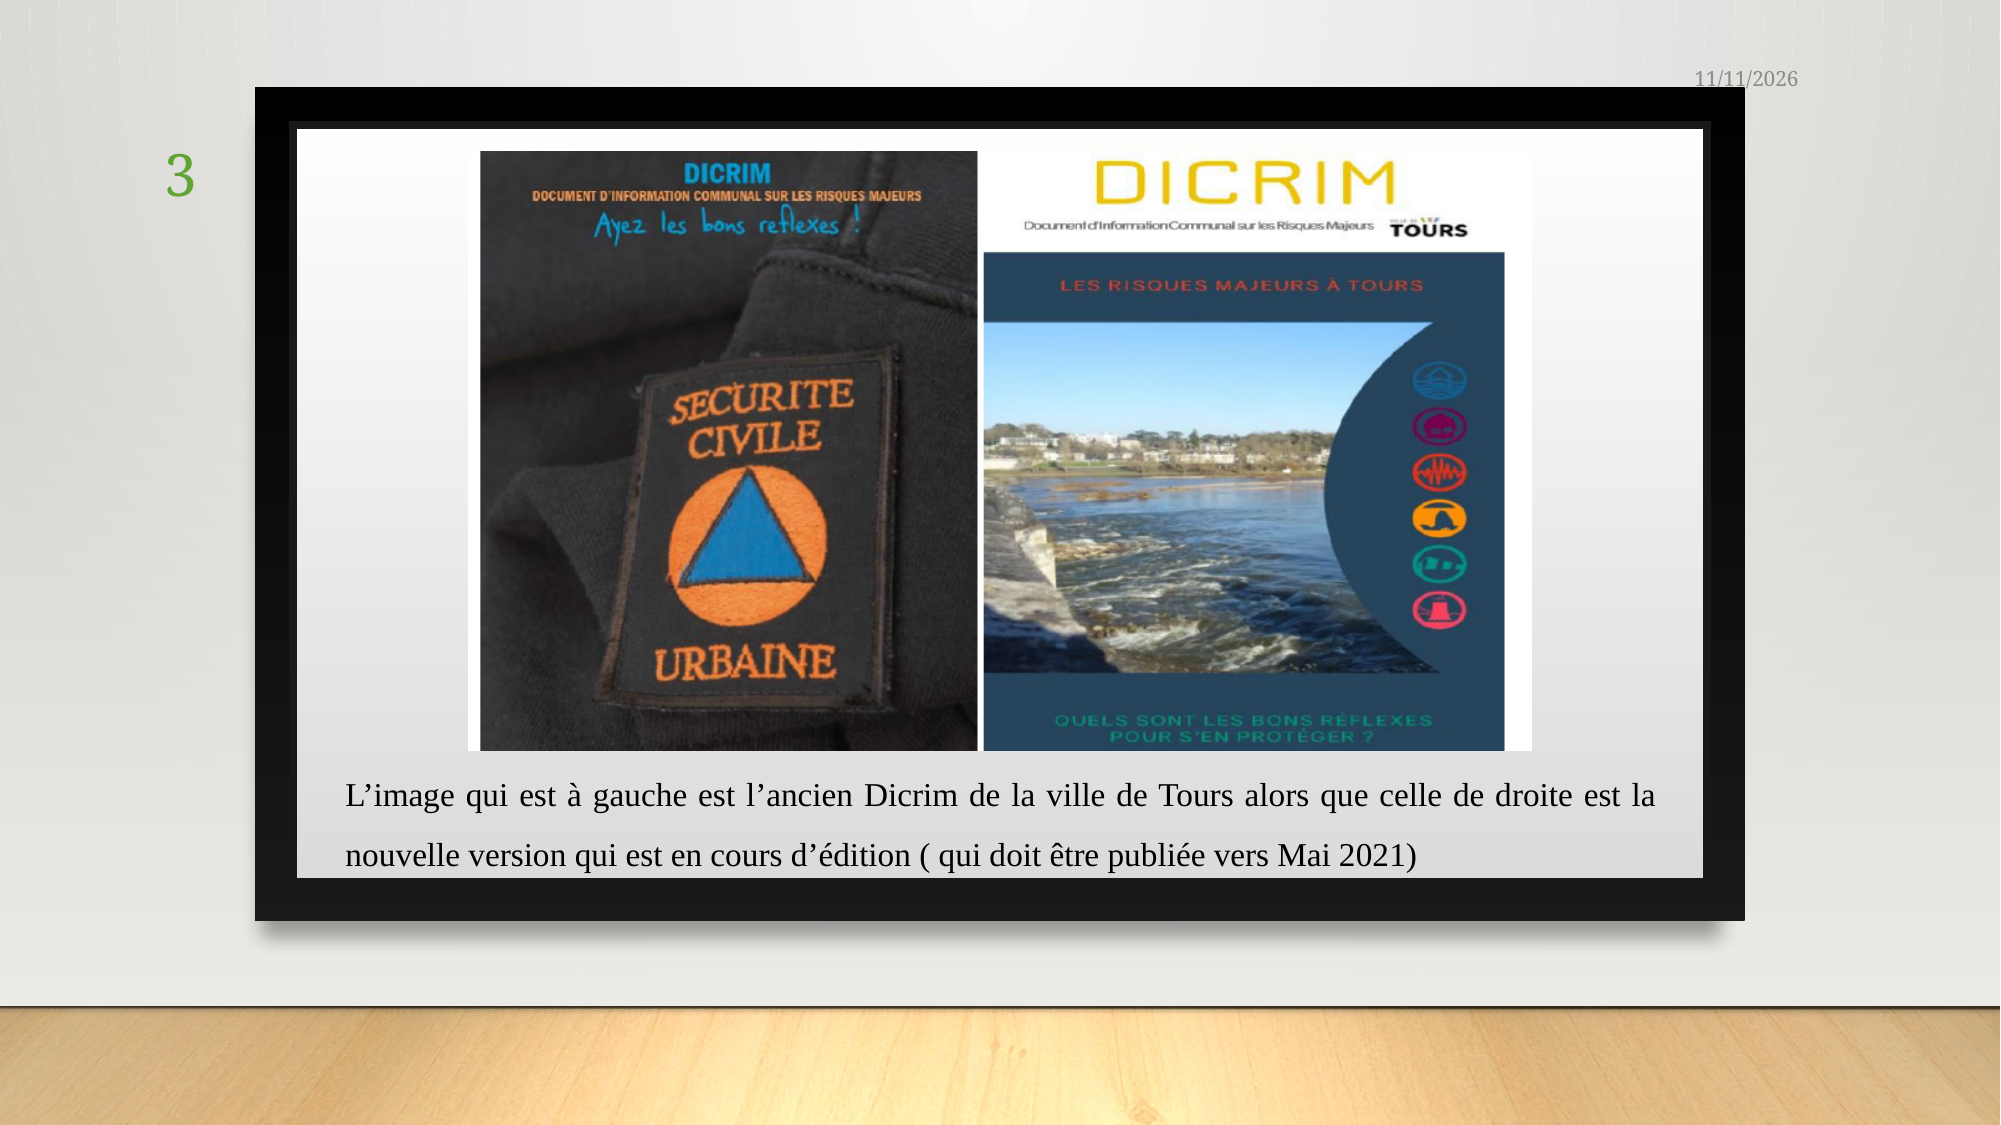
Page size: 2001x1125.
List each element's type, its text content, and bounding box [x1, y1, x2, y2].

text_box L’image qui est à gauche est l’ancien Dicrim de la ville de Tours alors que celle de droite est la nouvelle version qui est en cours d’édition ( qui doit être publiée vers Mai 2021) [329, 760, 1675, 865]
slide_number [1239, 54, 1814, 105]
picture [0, 1006, 2000, 1125]
text_box [254, 87, 1745, 921]
slide_number 3 [78, 131, 212, 214]
text_box [292, 124, 1708, 883]
picture [467, 151, 1533, 751]
